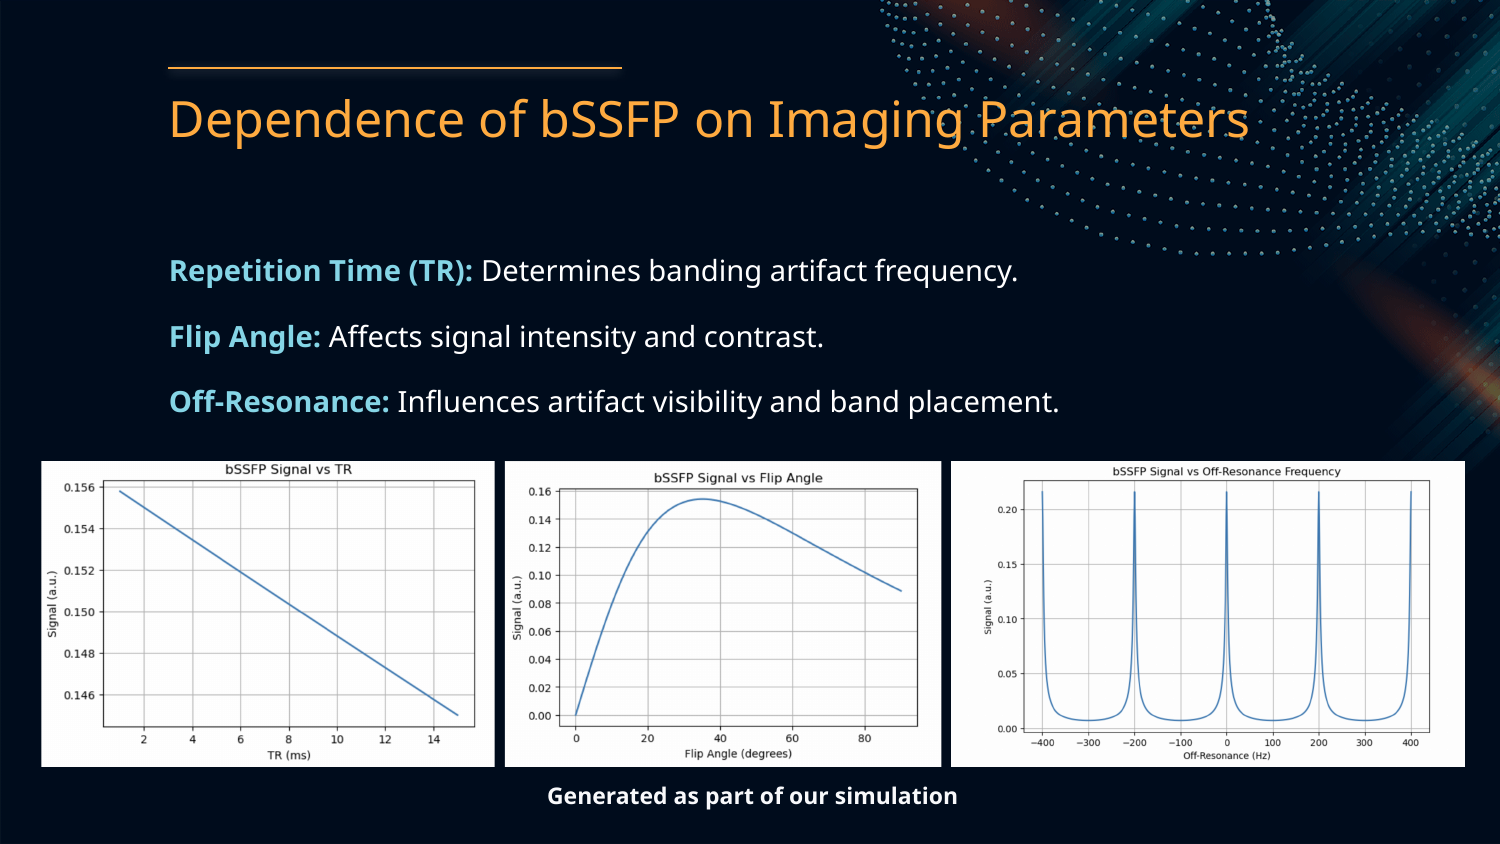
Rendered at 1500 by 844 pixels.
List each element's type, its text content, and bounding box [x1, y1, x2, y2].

title Dependence of bSSFP on Imaging Parameters [153, 72, 1267, 228]
picture [951, 461, 1465, 767]
list Repetition Time (TR): Determines banding artifact frequency. Flip Angle: Affects signal intensity and contrast. Off-Resonance: Influences artifact visibility and band placement. [153, 232, 1331, 462]
text_box [0, 0, 1500, 844]
picture [504, 461, 942, 767]
picture [41, 461, 495, 767]
text_box Generated as part of our simulation [41, 770, 1465, 833]
